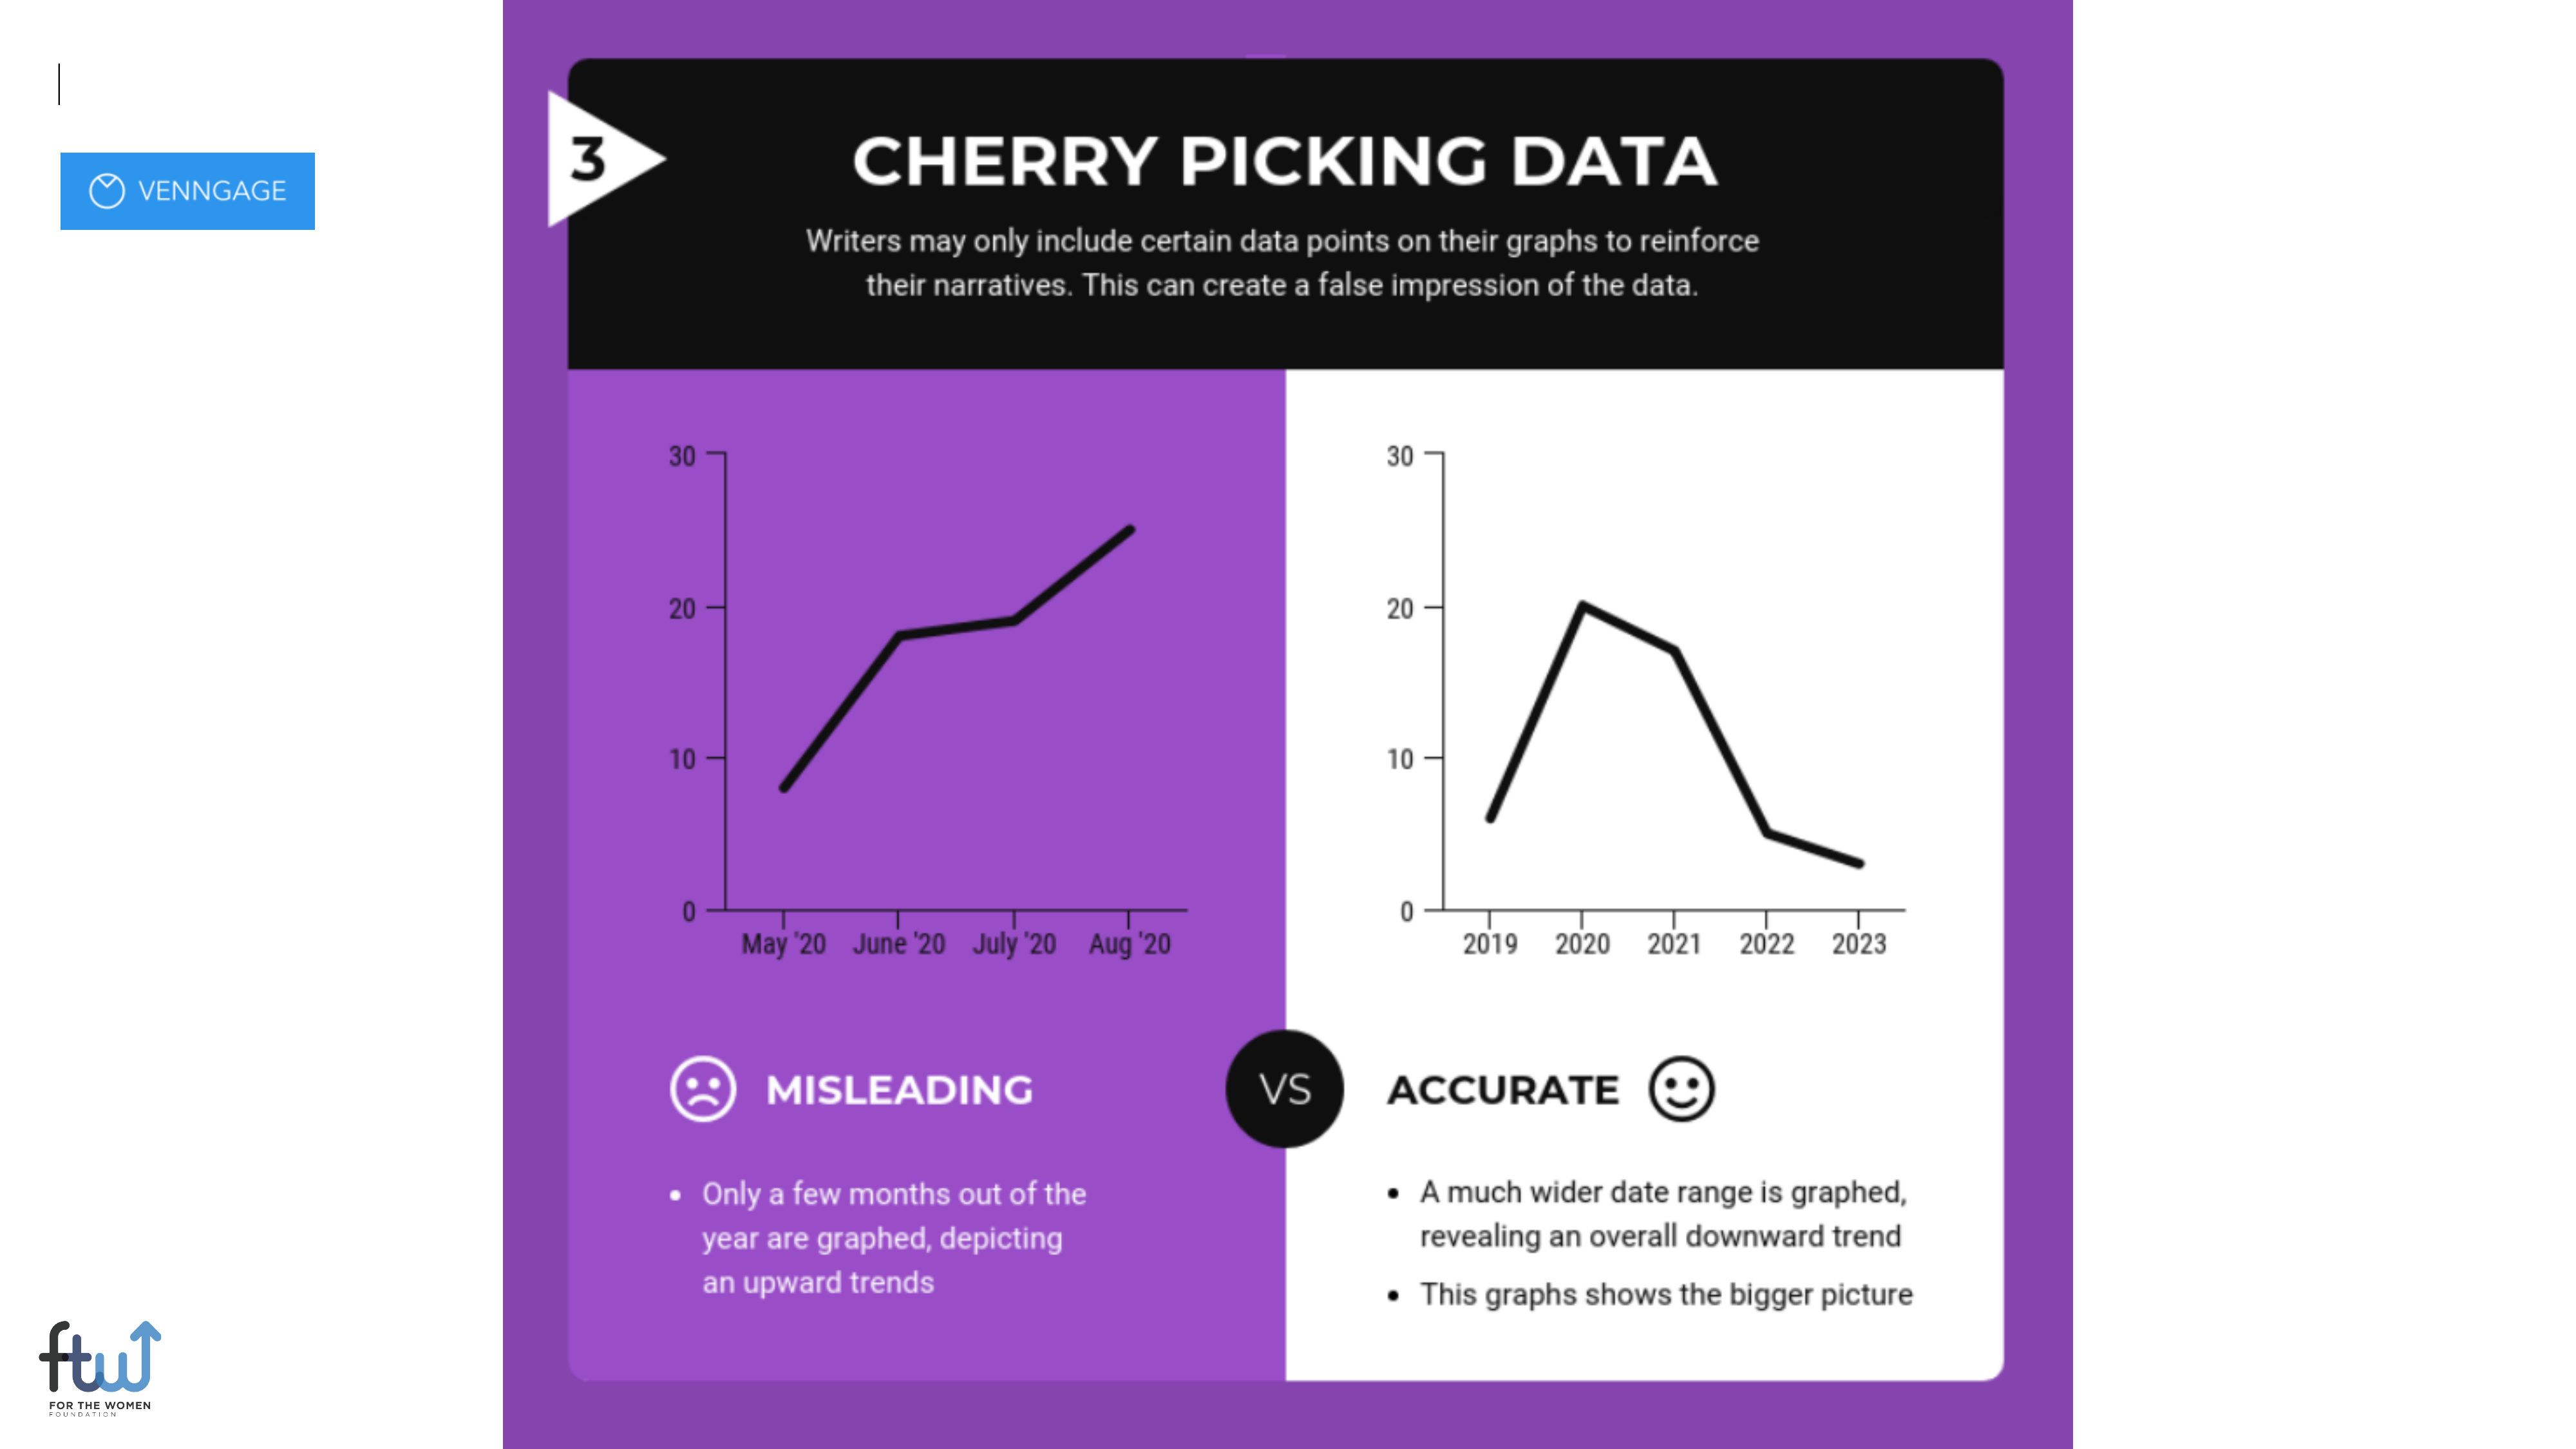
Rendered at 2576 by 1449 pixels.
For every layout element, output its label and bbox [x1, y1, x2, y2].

picture [39, 1321, 162, 1417]
picture [503, 0, 2073, 1449]
picture [61, 153, 315, 230]
